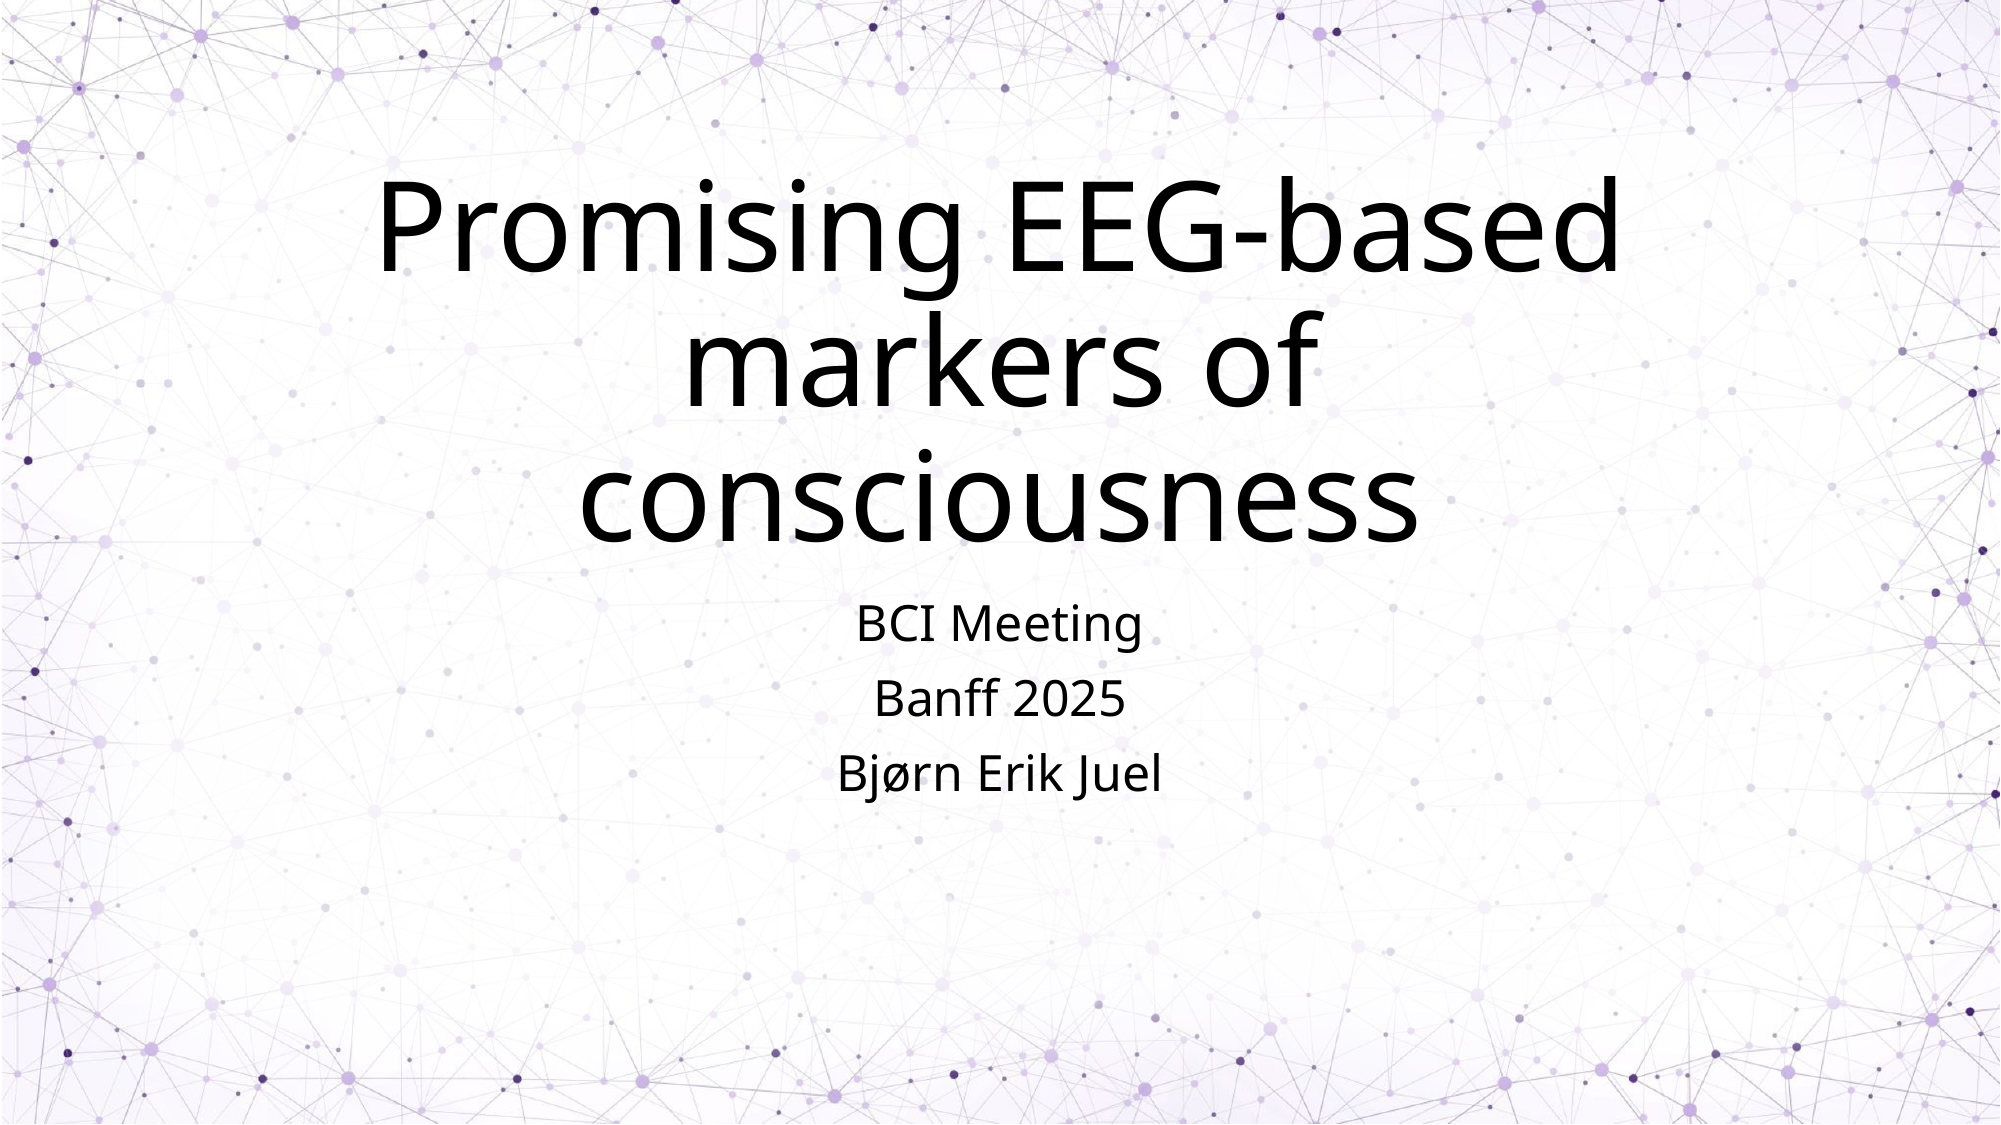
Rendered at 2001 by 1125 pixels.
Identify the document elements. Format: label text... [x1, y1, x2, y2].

subtitle BCI Meeting Banff 2025 Bjørn Erik Juel [249, 590, 1750, 863]
title Promising EEG-based markers of consciousness [249, 184, 1750, 576]
picture [0, 0, 2001, 1125]
